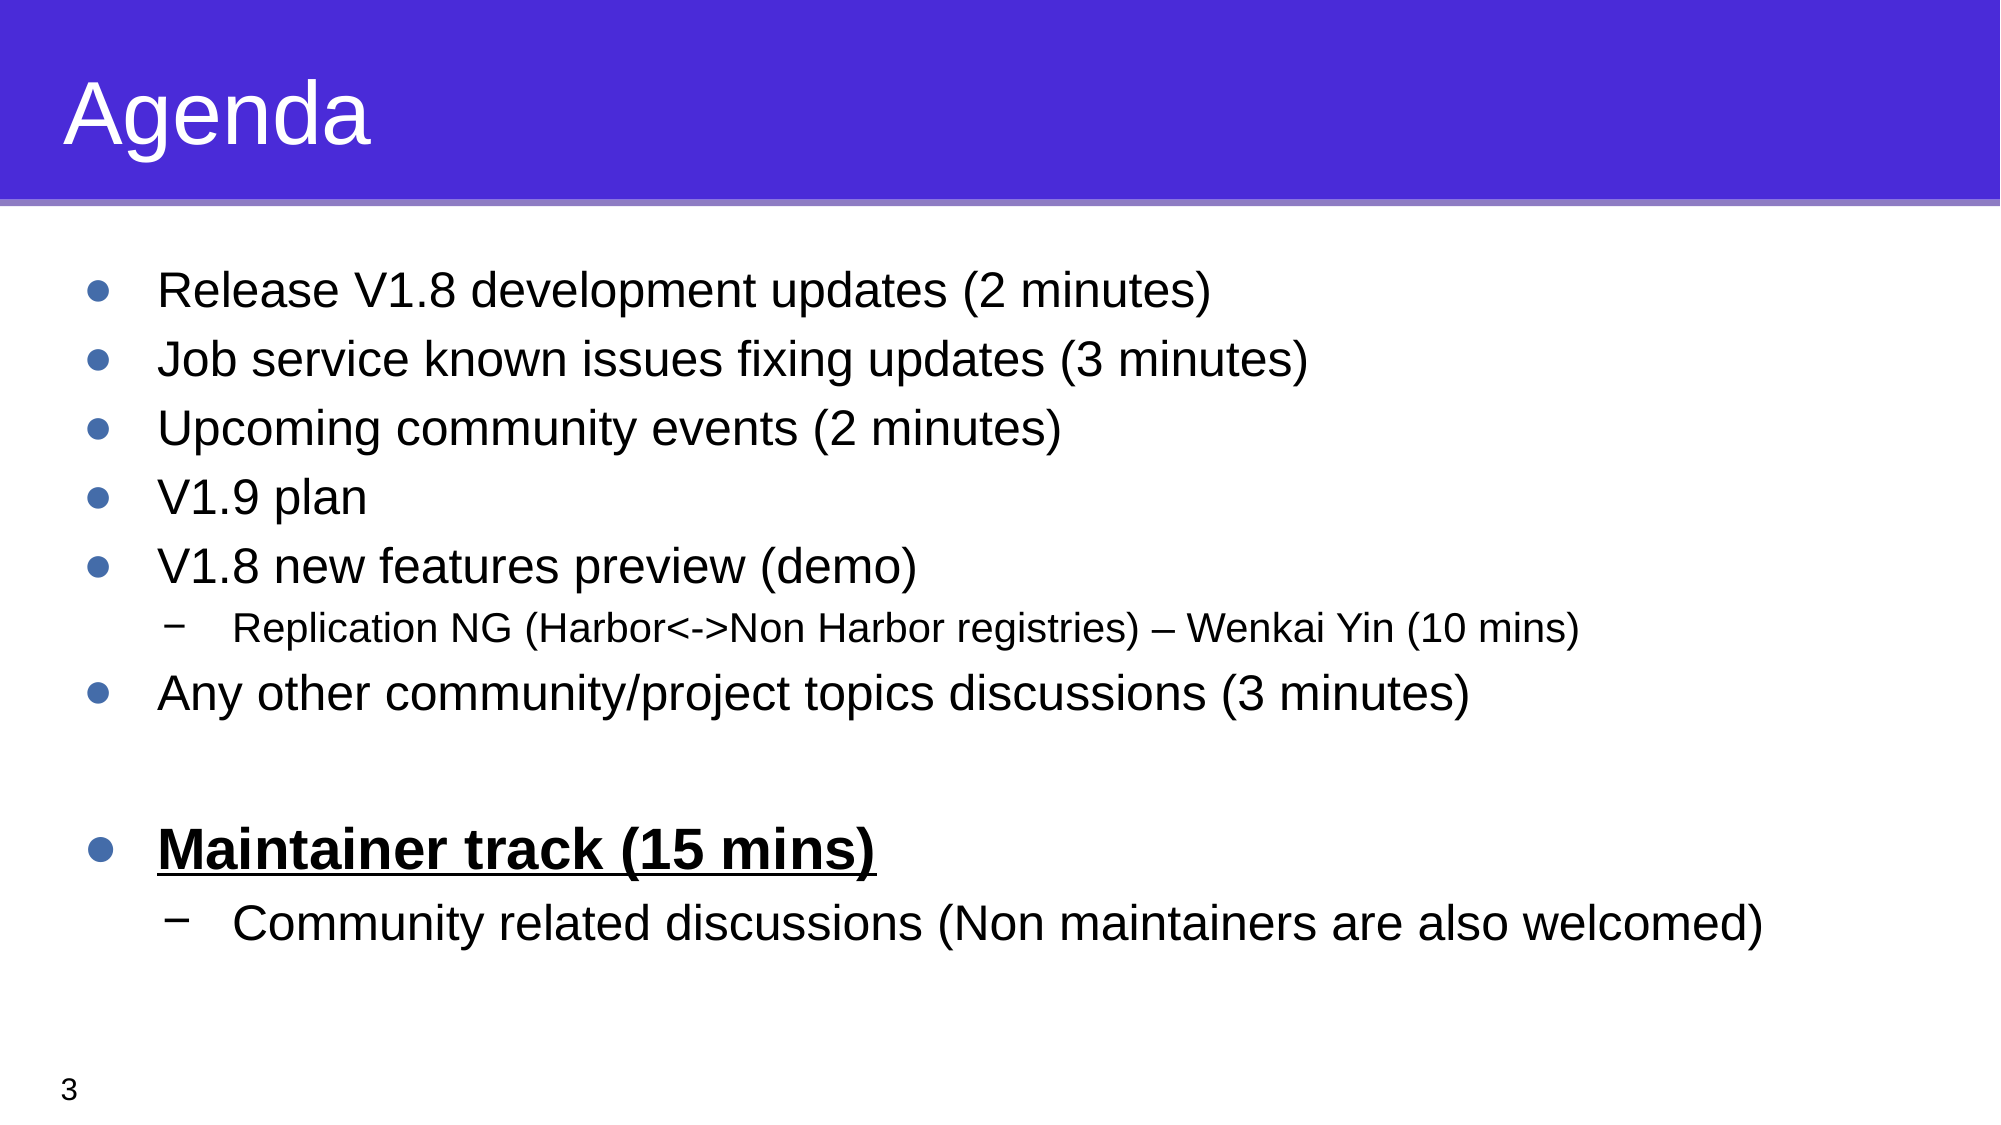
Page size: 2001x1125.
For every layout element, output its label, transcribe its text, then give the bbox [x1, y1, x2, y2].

list Release V1.8 development updates (2 minutes) Job service known issues fixing updates (3 minutes) Upcoming community events (2 minutes) V1.9 plan V1.8 new features preview (demo) Replication NG (Harbor<->Non Harbor registries) – Wenkai Yin (10 mins) Any other community/project topics discussions (3 minutes) Maintainer track (15 mins) Community related discussions (Non maintainers are also welcomed) [62, 228, 1979, 977]
slide_number 3 [40, 1044, 161, 1125]
title Agenda [43, 34, 1907, 161]
